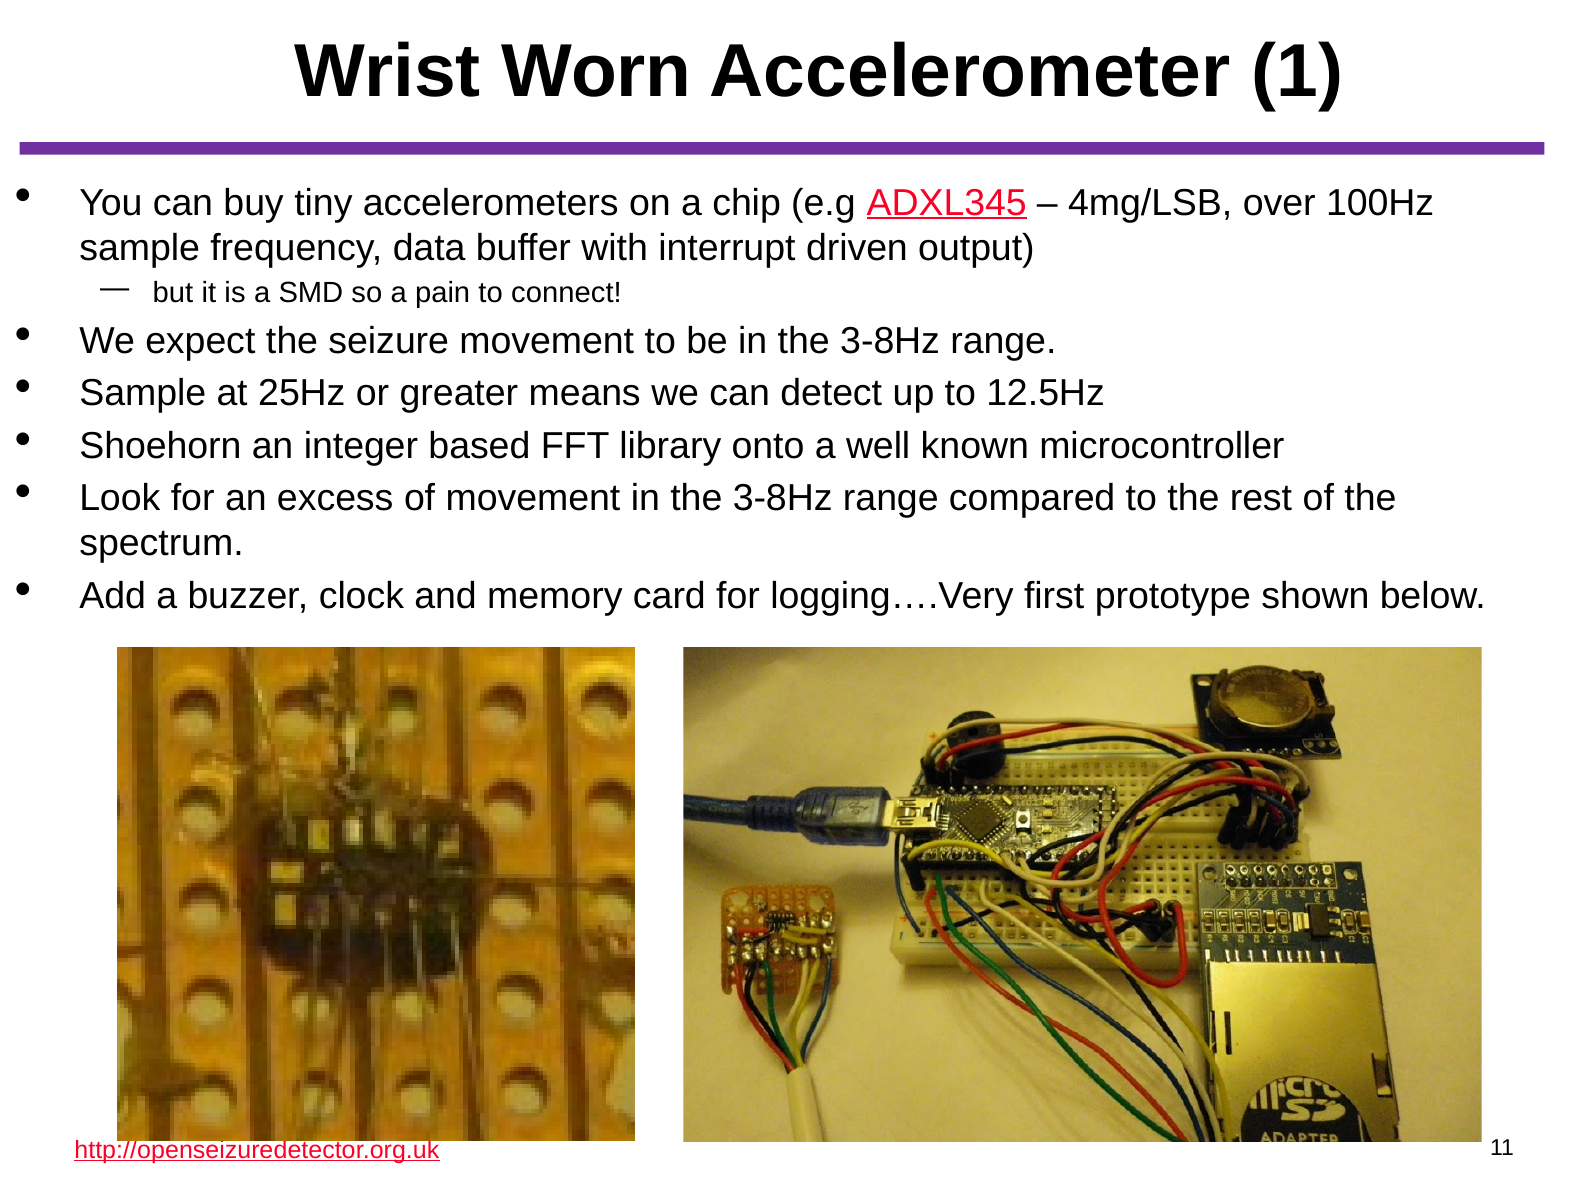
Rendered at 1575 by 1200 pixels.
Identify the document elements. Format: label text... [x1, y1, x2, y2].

list You can buy tiny accelerometers on a chip (e.g ADXL345 – 4mg/LSB, over 100Hz sample frequency, data buffer with interrupt driven output) but it is a SMD so a pain to connect! We expect the seizure movement to be in the 3-8Hz range. Sample at 25Hz or greater means we can detect up to 12.5Hz Shoehorn an integer based FFT library onto a well known microcontroller Look for an excess of movement in the 3-8Hz range compared to the rest of the spectrum. Add a buzzer, clock and memory card for logging….Very first prototype shown below. [0, 169, 1547, 989]
title Wrist Worn Accelerometer (1) [91, 0, 1547, 149]
slide_number <number> [1364, 1124, 1531, 1200]
picture [683, 647, 1482, 1142]
picture [116, 646, 636, 1141]
